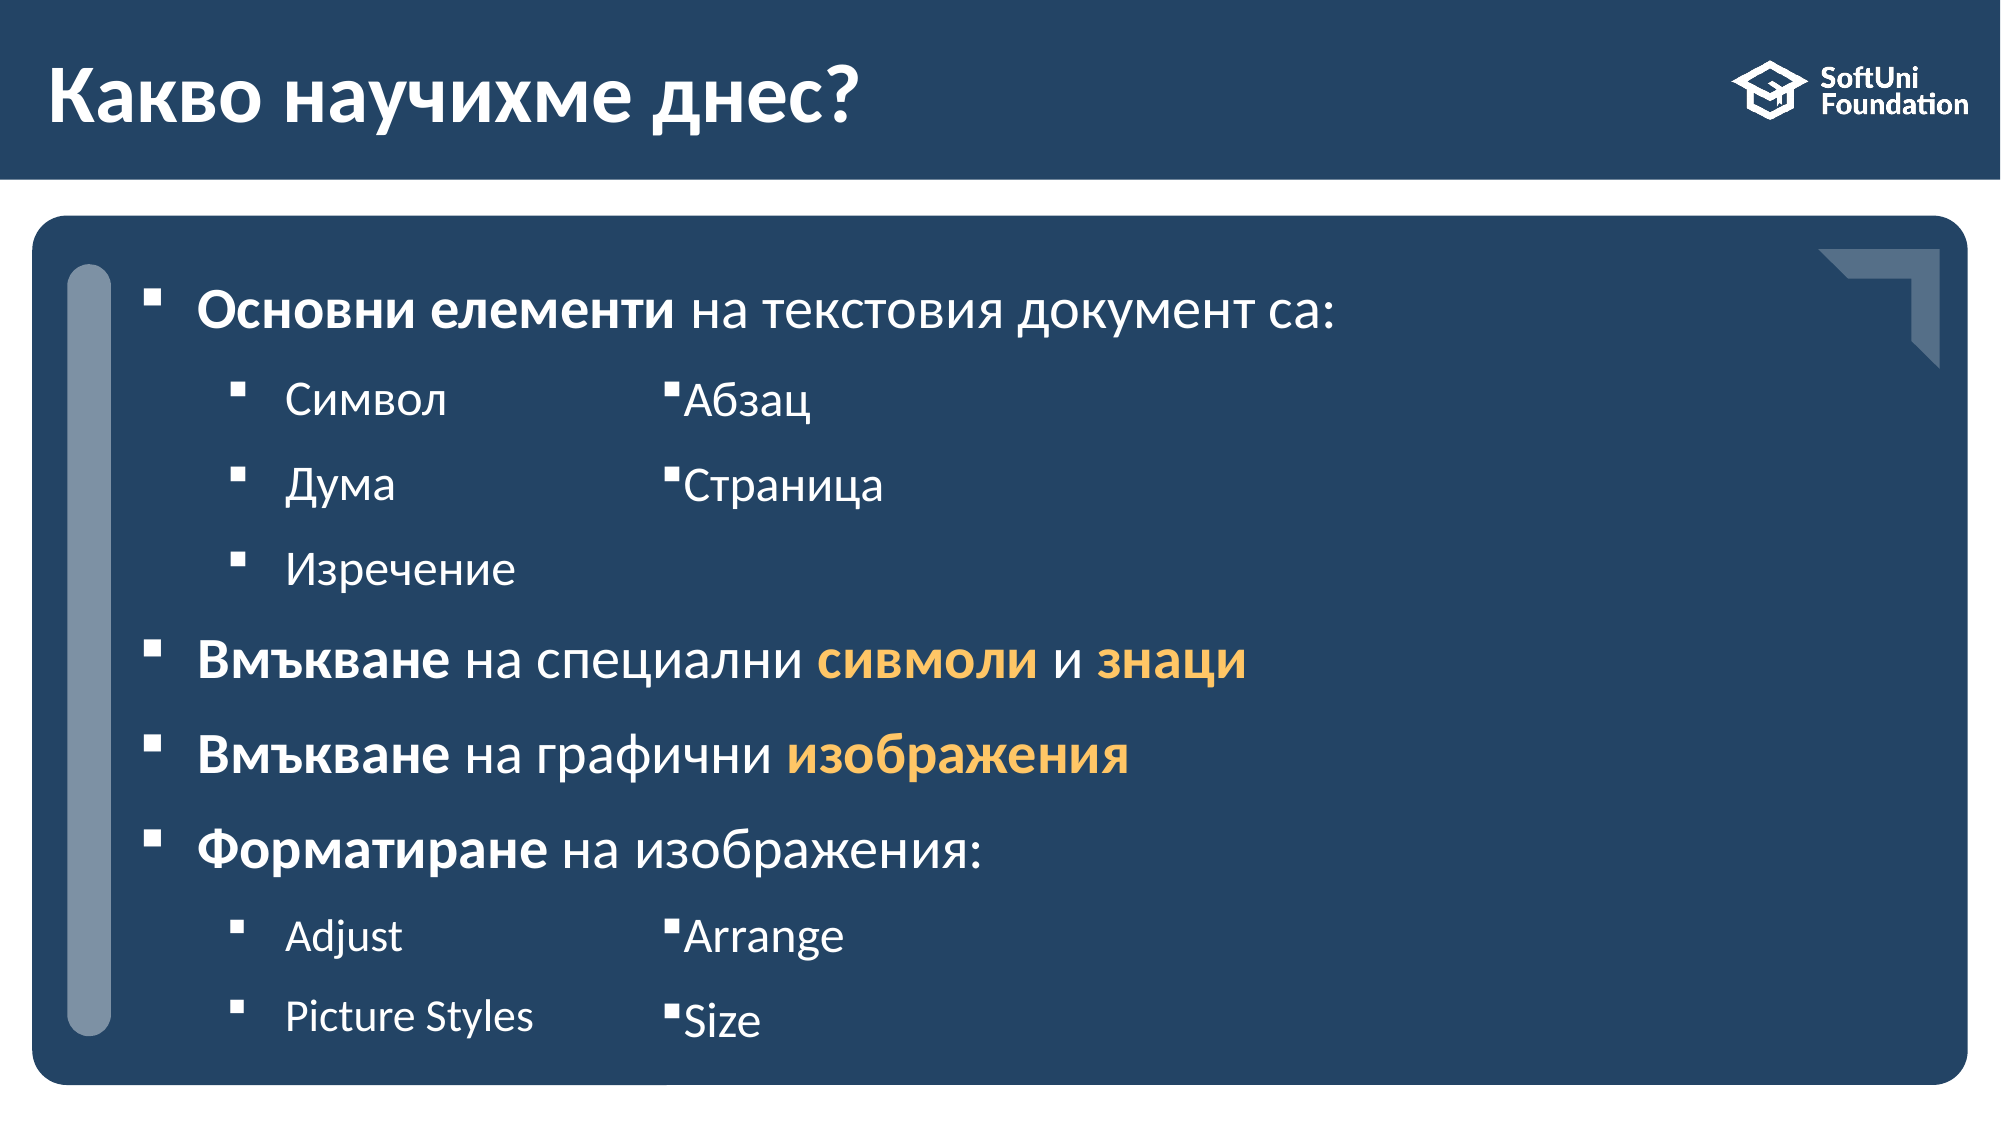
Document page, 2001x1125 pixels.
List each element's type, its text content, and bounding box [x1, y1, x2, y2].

title Какво научихме днес? [31, 16, 1716, 162]
picture [1731, 60, 1968, 120]
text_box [31, 215, 1968, 1086]
